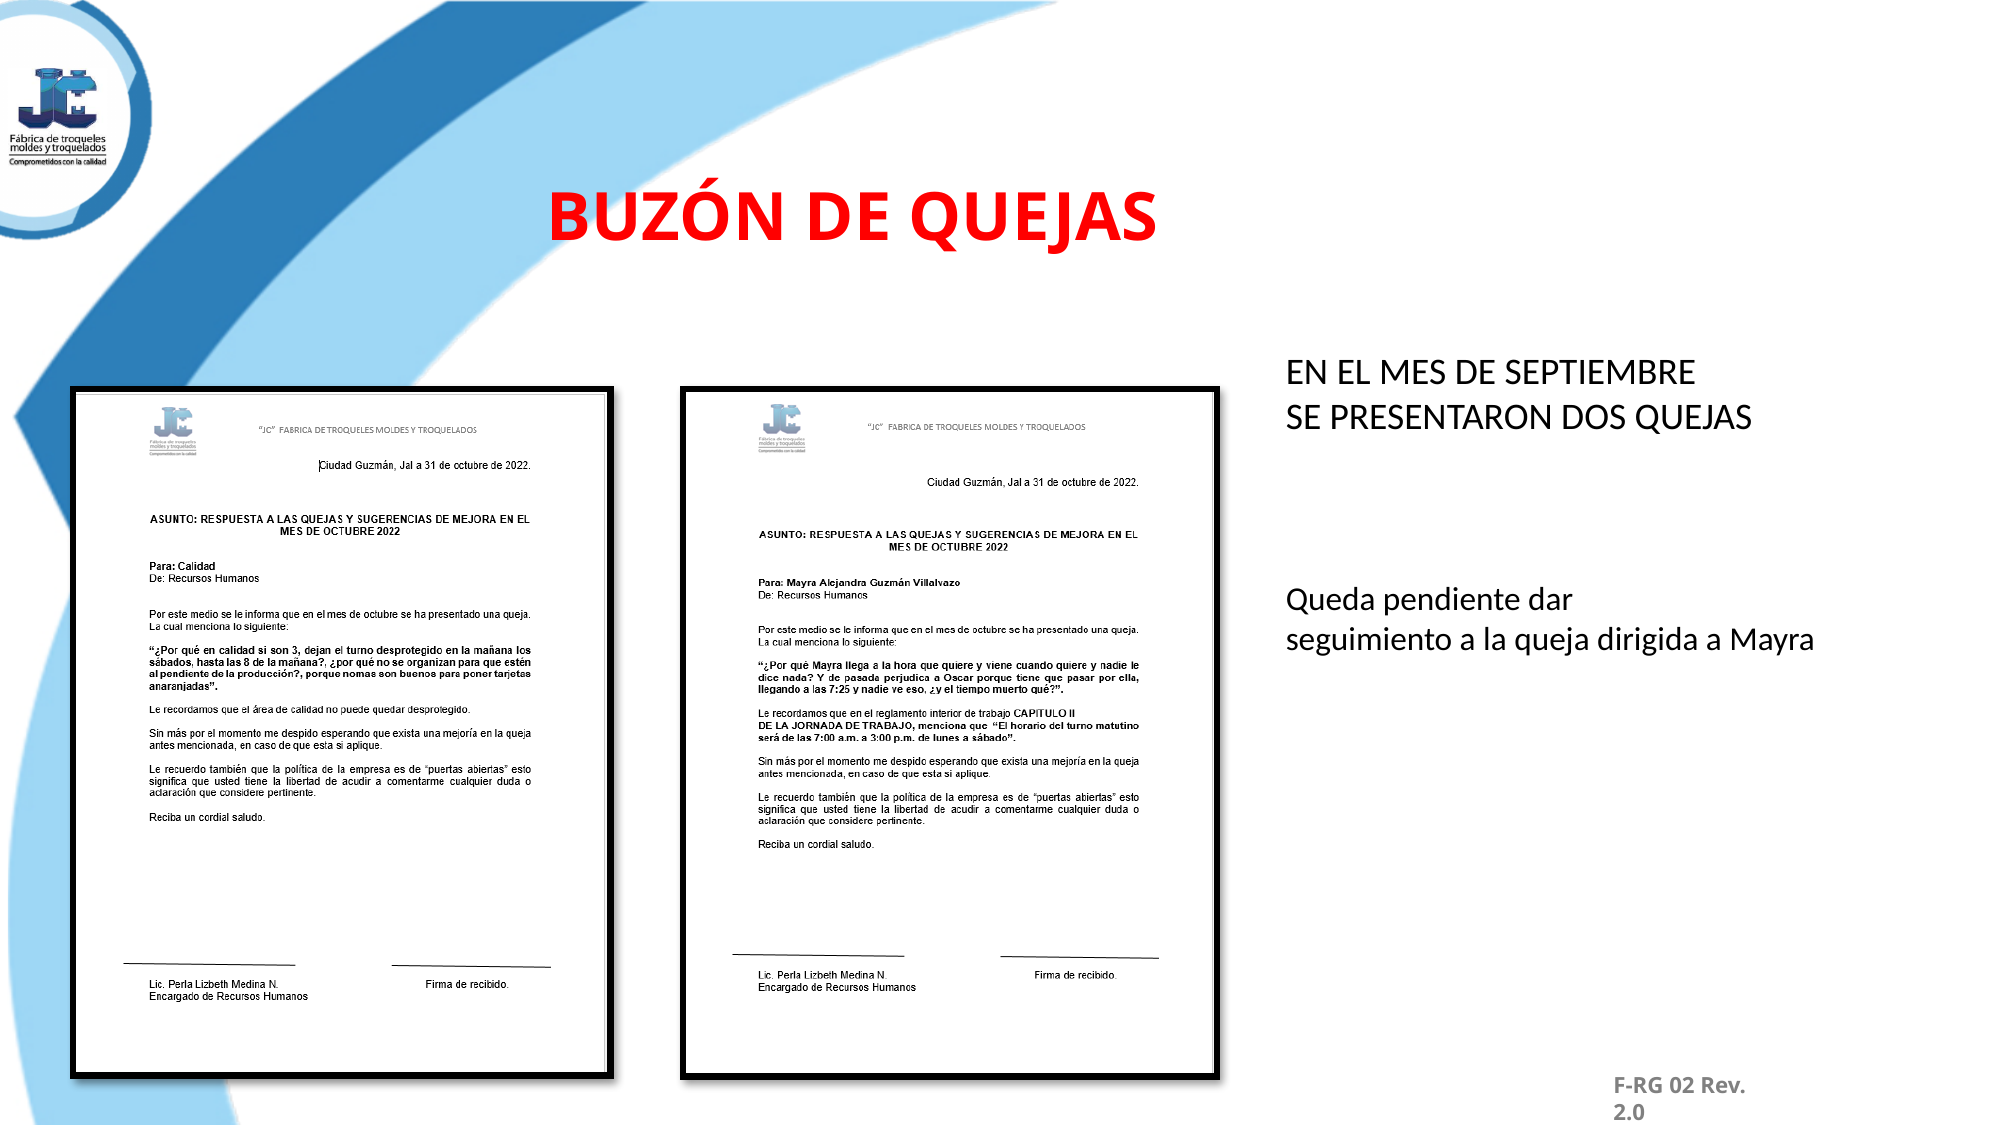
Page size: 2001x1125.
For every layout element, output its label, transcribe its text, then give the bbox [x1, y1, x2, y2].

picture [0, 0, 1880, 1123]
subtitle BUZÓN DE QUEJAS [531, 166, 1271, 340]
text_box EN EL MES DE SEPTIEMBRE SE PRESENTARON DOS QUEJAS Queda pendiente dar seguimiento a la queja dirigida a Mayra [1270, 339, 1971, 665]
